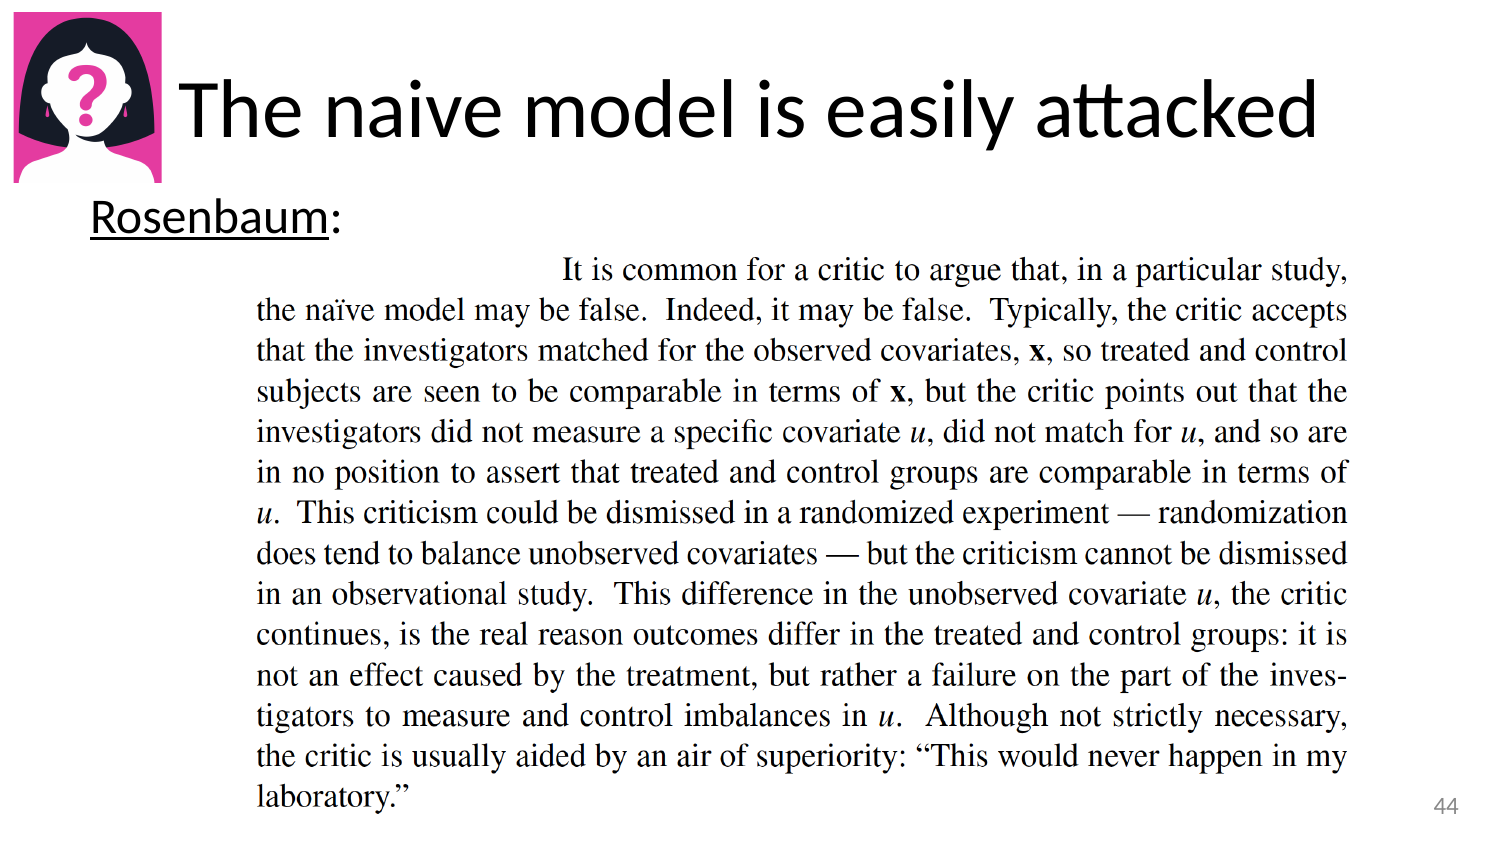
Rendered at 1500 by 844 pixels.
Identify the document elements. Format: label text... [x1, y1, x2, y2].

title The naive model is easily attacked [166, 33, 1425, 159]
slide_number ‹#› [1358, 782, 1474, 827]
list Rosenbaum: [75, 159, 1425, 717]
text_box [245, 250, 1362, 819]
picture [13, 12, 162, 183]
